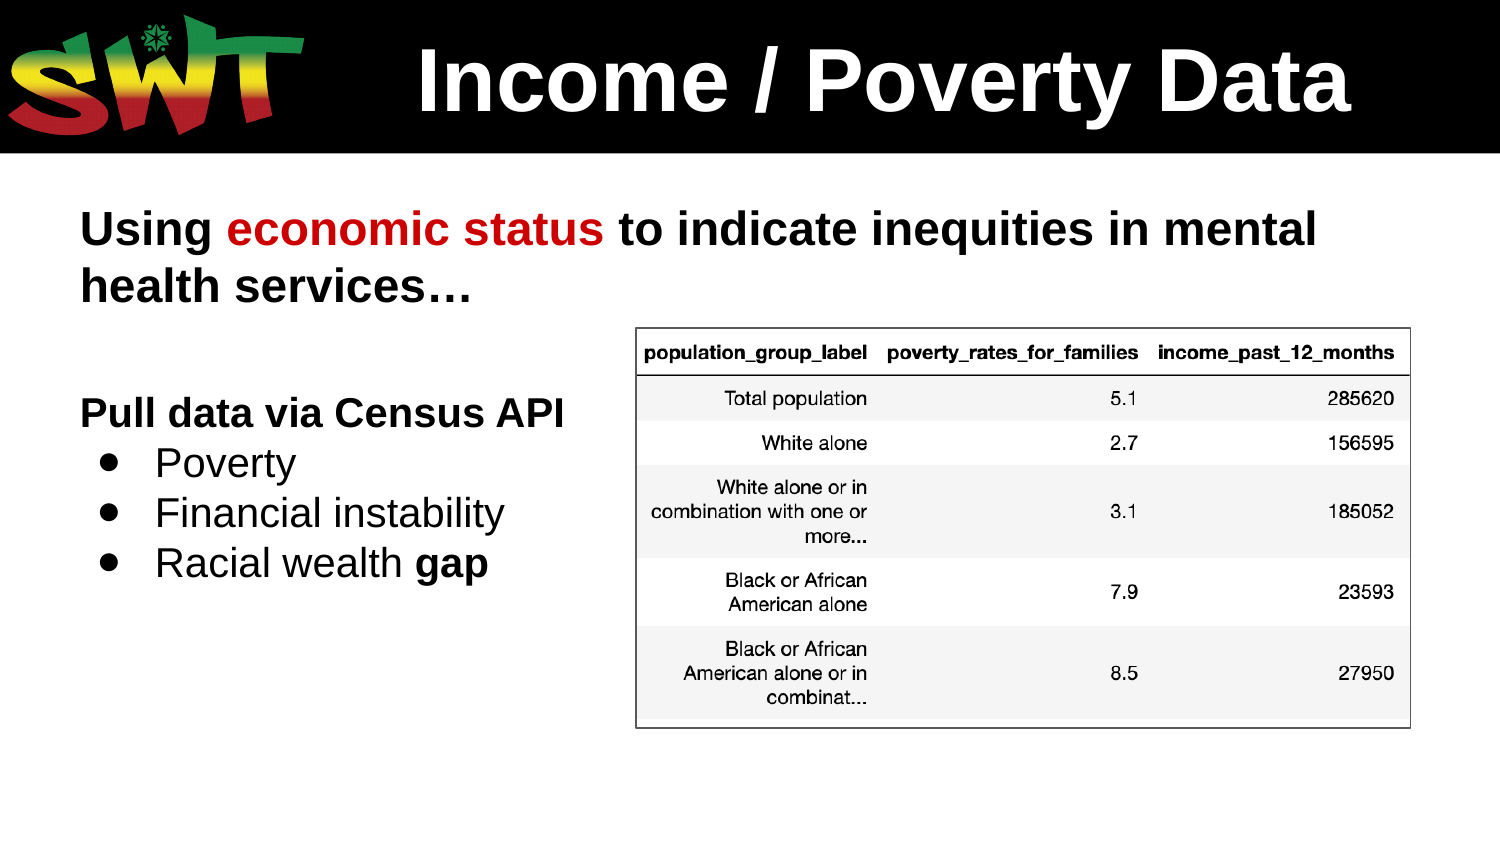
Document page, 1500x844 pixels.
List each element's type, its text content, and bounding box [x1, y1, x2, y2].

title [310, 0, 1500, 154]
picture [636, 328, 1410, 728]
text_box Pull data via Census API Poverty Financial instability Racial wealth gap [64, 370, 631, 601]
text_box Using economic status to indicate inequities in mental health services… [64, 182, 1436, 328]
text_box Income / Poverty Data [358, 7, 1410, 145]
picture [0, 0, 309, 154]
